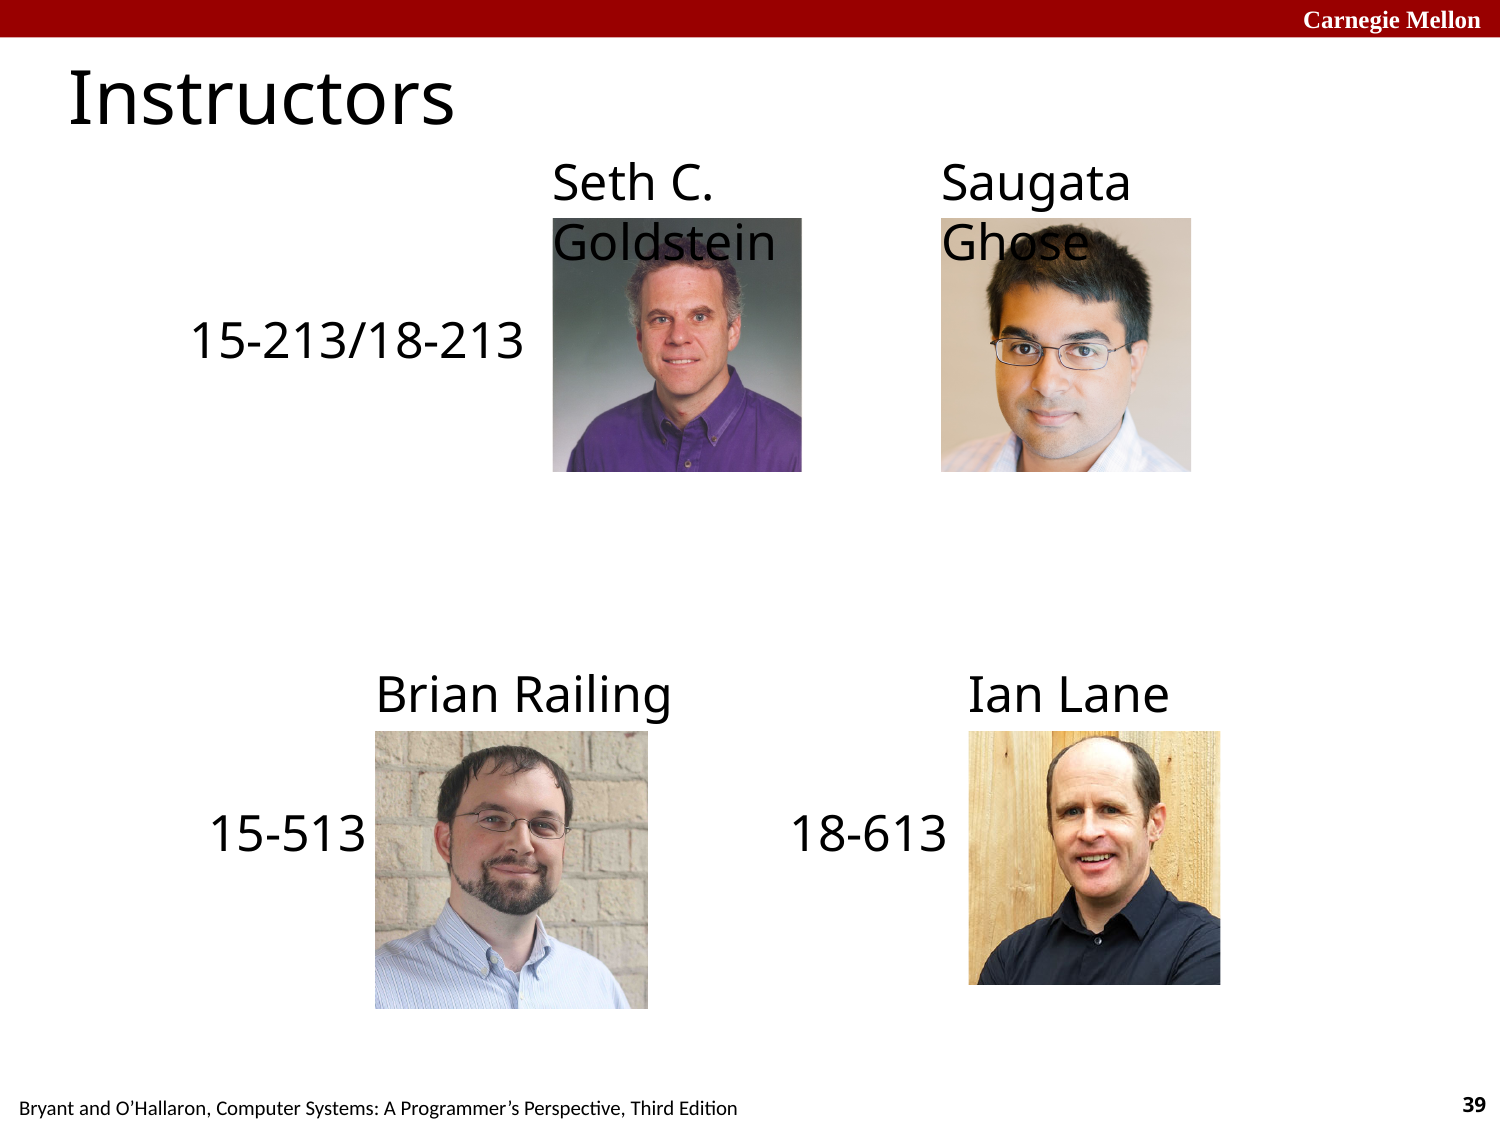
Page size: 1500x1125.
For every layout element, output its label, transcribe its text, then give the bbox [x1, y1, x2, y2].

text_box 15-513 [193, 794, 370, 869]
text_box 15-213/18-213 [174, 300, 547, 376]
text_box Carnegie Mellon [1147, 37, 1365, 41]
text_box 18-613 [780, 794, 963, 869]
title Instructors [62, 41, 1438, 149]
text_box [552, 142, 939, 472]
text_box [940, 142, 1287, 472]
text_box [375, 655, 776, 1009]
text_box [968, 655, 1369, 985]
